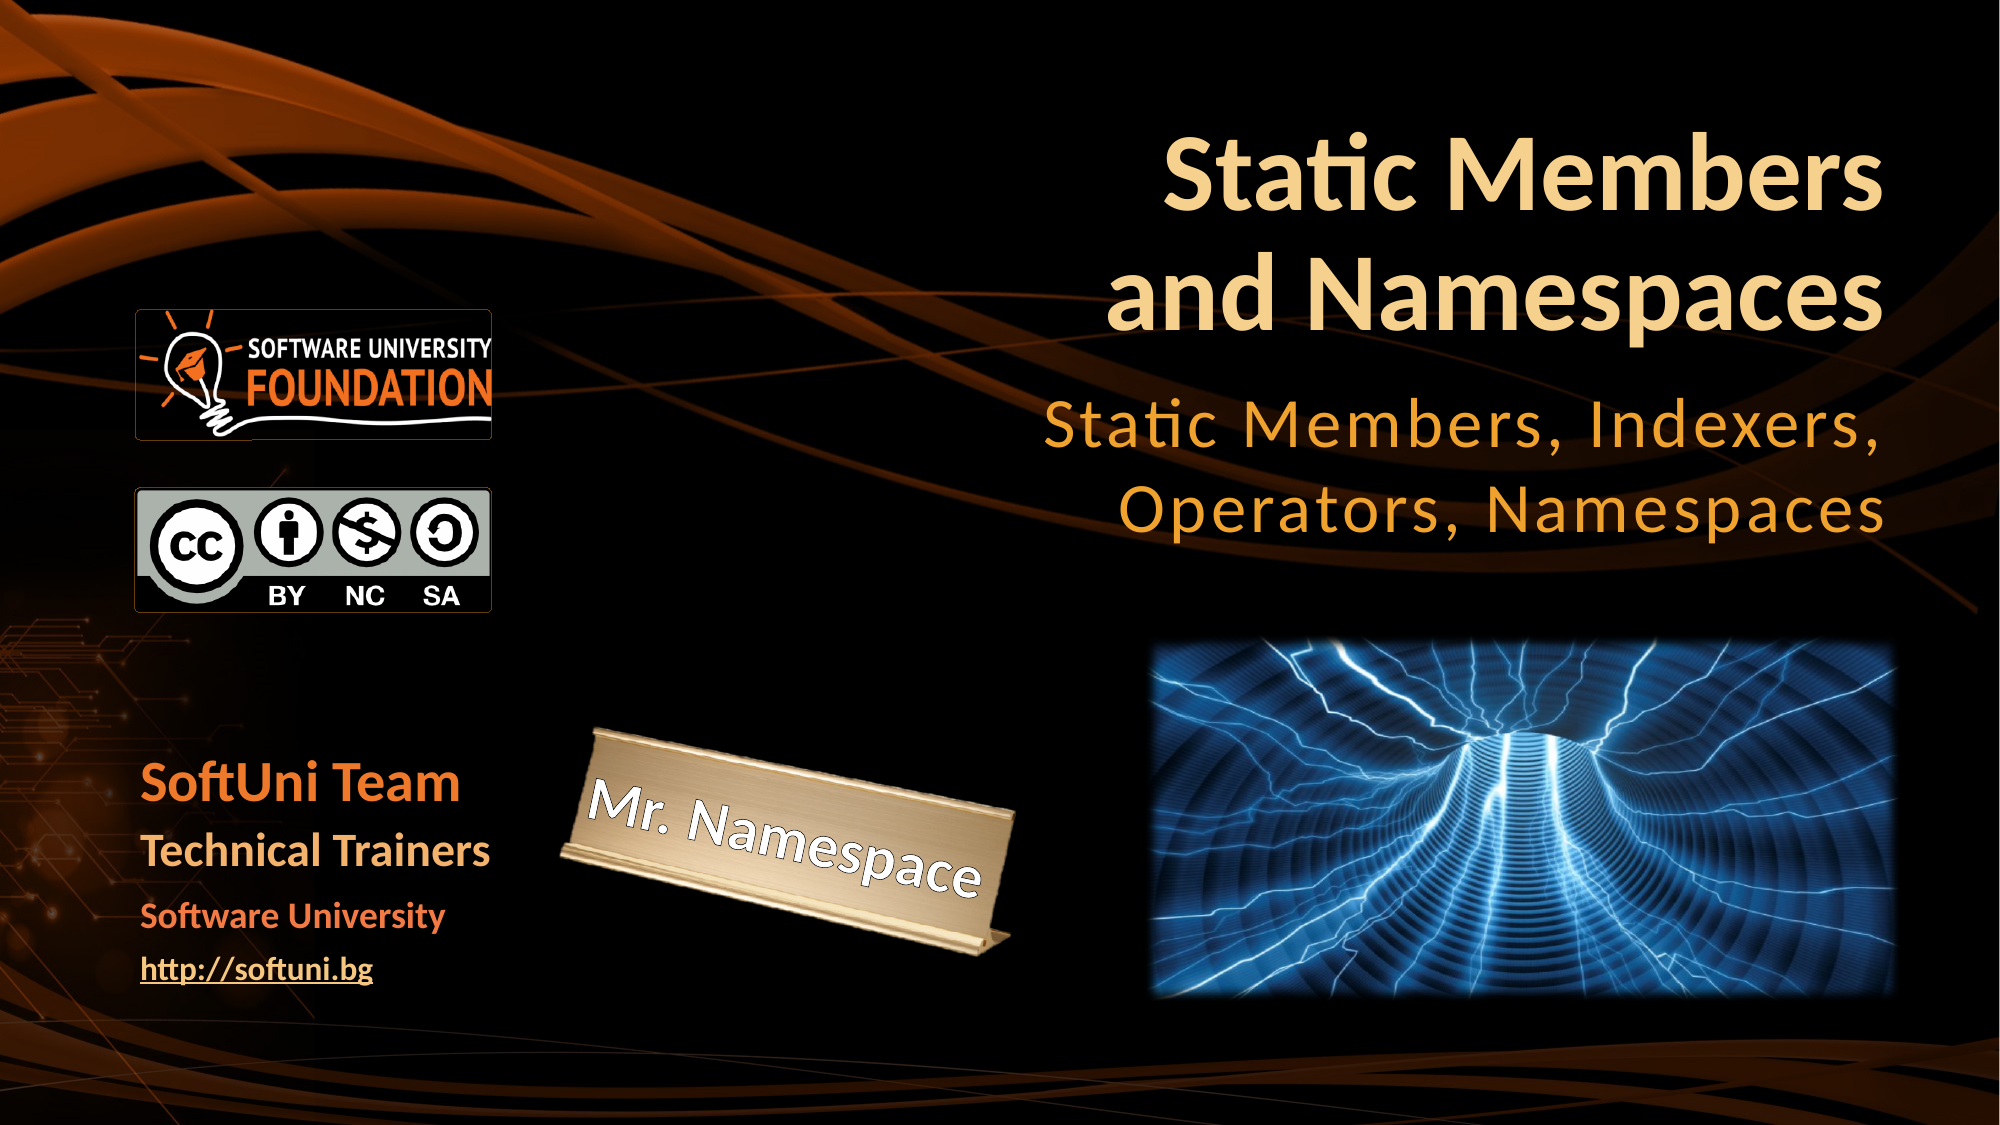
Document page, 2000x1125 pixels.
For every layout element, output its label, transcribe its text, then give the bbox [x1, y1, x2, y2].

text_box http://softuni.bg [134, 938, 427, 993]
subtitle Static Members, Indexers, Operators, Namespaces [587, 376, 1888, 575]
text_box SoftUni Team [134, 733, 427, 809]
text_box Technical Trainers [134, 809, 427, 882]
picture [0, 0, 2000, 1125]
text_box Software University [134, 882, 427, 938]
title Static Members and Namespaces [587, 114, 1886, 356]
